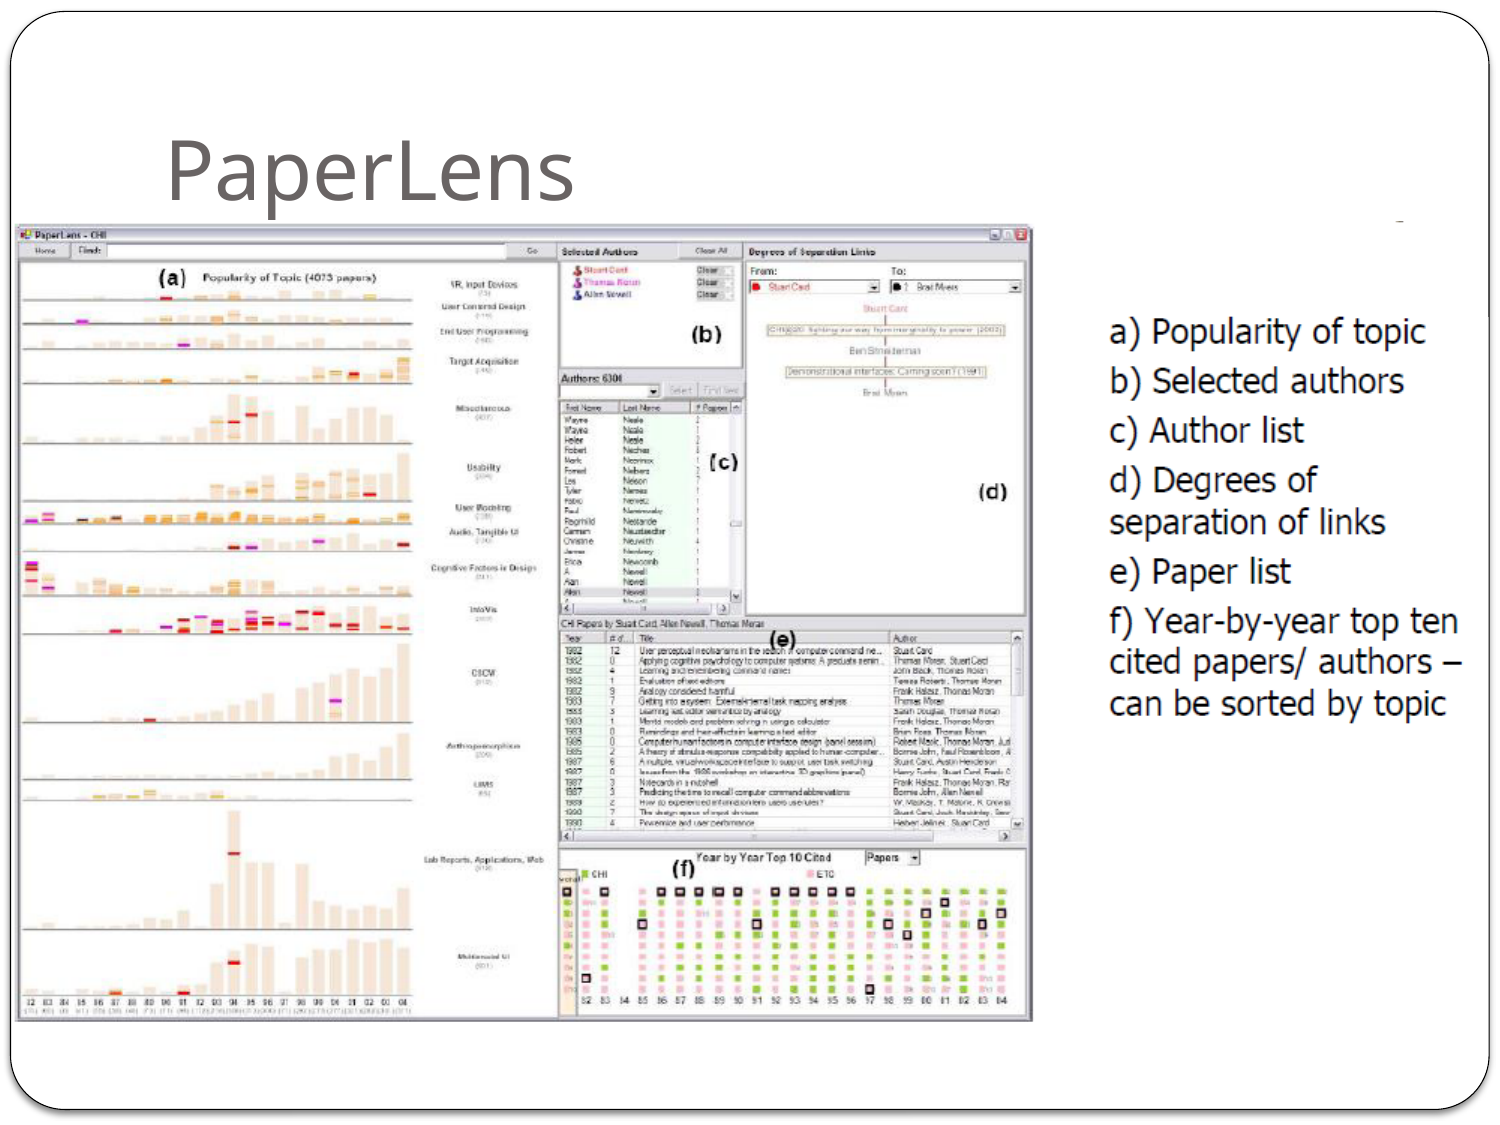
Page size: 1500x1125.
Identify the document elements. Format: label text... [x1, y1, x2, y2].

title PaperLens [150, 45, 1425, 220]
picture [12, 221, 1474, 1026]
